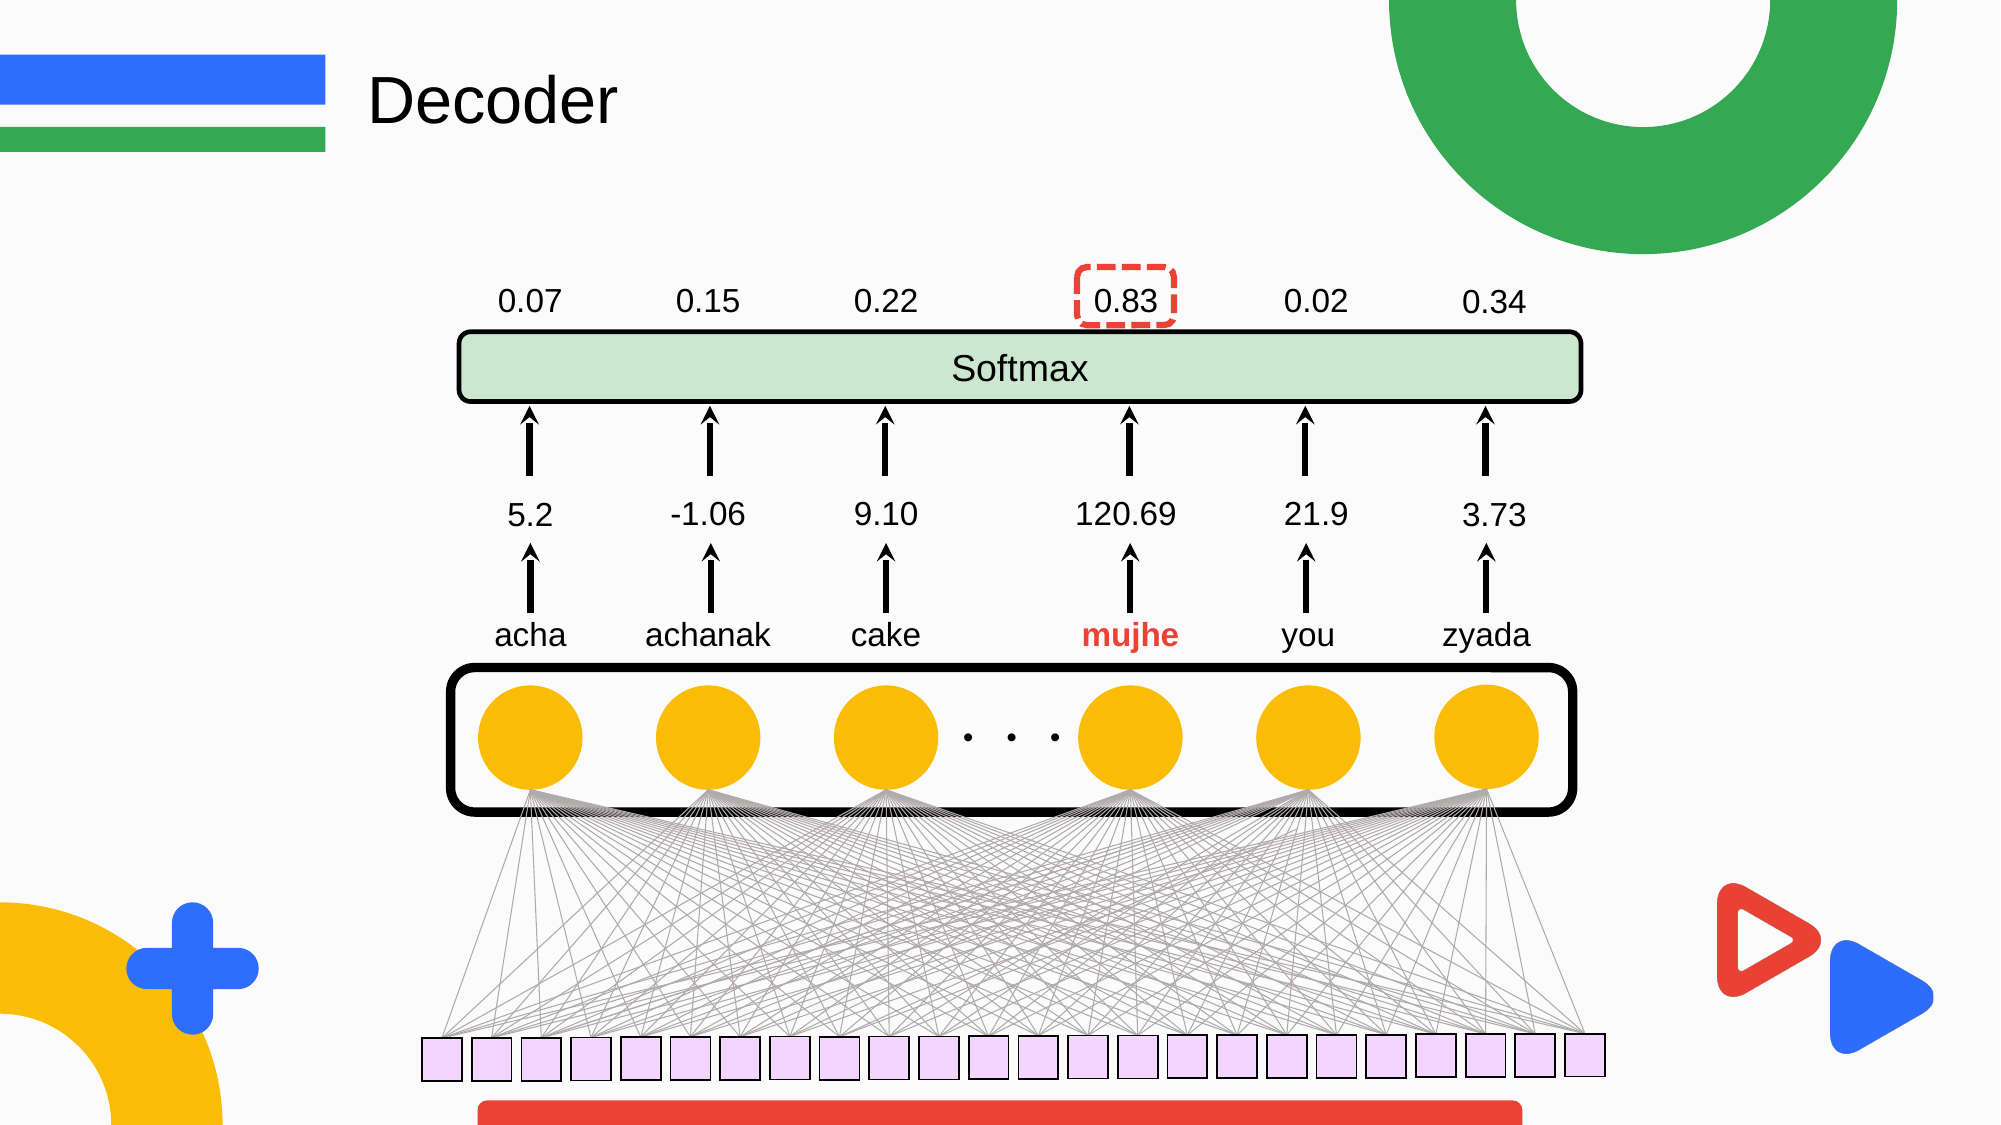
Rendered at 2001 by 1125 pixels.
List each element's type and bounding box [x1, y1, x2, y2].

text_box [459, 331, 1582, 402]
table_header [572, 1039, 610, 1080]
text_box [838, 272, 934, 327]
table_header [820, 1039, 859, 1079]
table_header [522, 1039, 560, 1080]
table_header [1467, 1035, 1505, 1076]
text_box [1447, 273, 1542, 328]
text_box [529, 405, 1486, 476]
text_box [1447, 486, 1542, 541]
table_header [1168, 1039, 1206, 1077]
text_box [1269, 271, 1364, 327]
text_box [1077, 267, 1174, 327]
table_header [1218, 1039, 1256, 1077]
table_header [1516, 1035, 1554, 1076]
table_header [870, 1039, 908, 1079]
table_header [423, 1039, 461, 1080]
text_box [352, 49, 635, 145]
table_header [970, 1039, 1008, 1078]
table_header [1019, 1039, 1057, 1078]
table_header [721, 1039, 759, 1079]
text_box [441, 667, 1586, 1039]
text_box [492, 485, 569, 540]
table_header [1417, 1039, 1455, 1076]
table_header [1268, 1039, 1306, 1077]
table_header [771, 1039, 809, 1079]
table_header [1317, 1039, 1356, 1077]
table_header [1367, 1039, 1405, 1077]
text_box [655, 485, 761, 540]
text_box [838, 485, 934, 540]
text_box [660, 272, 756, 327]
table_header [473, 1039, 511, 1080]
table_header [920, 1039, 958, 1079]
table_header [1119, 1039, 1157, 1078]
text_box [1060, 484, 1192, 540]
text_box [479, 542, 1546, 661]
text_box [1269, 484, 1364, 540]
picture [1830, 940, 1934, 1054]
table_header [622, 1039, 660, 1079]
text_box [483, 272, 578, 327]
picture [1717, 883, 1821, 997]
table_header [1566, 1035, 1604, 1076]
table_header [671, 1039, 710, 1079]
table_header [1069, 1039, 1107, 1078]
